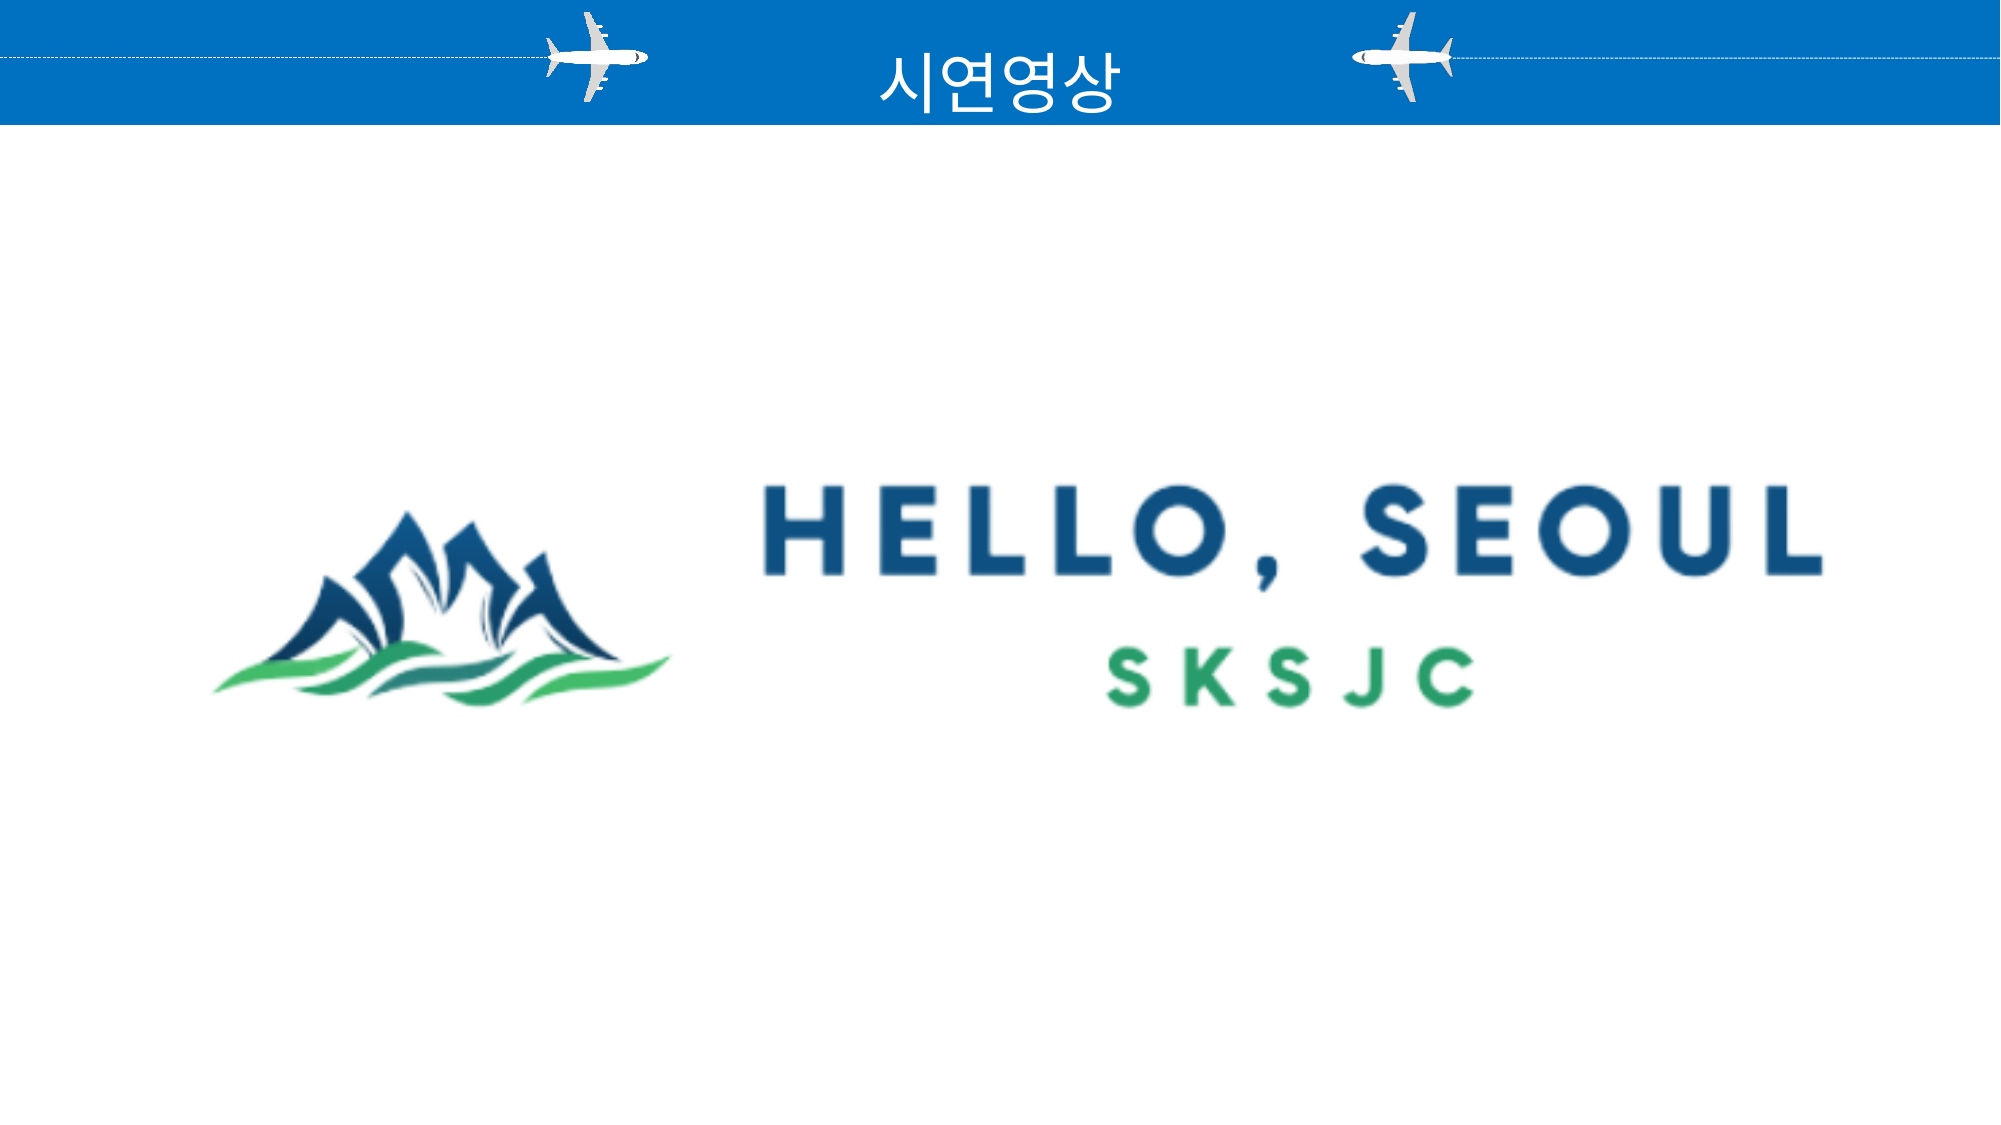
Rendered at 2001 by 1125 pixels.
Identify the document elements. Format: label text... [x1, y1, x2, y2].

picture [108, 468, 1893, 742]
picture [546, 12, 648, 102]
text_box 시연영상 [683, 0, 1318, 130]
picture [1353, 13, 1453, 102]
